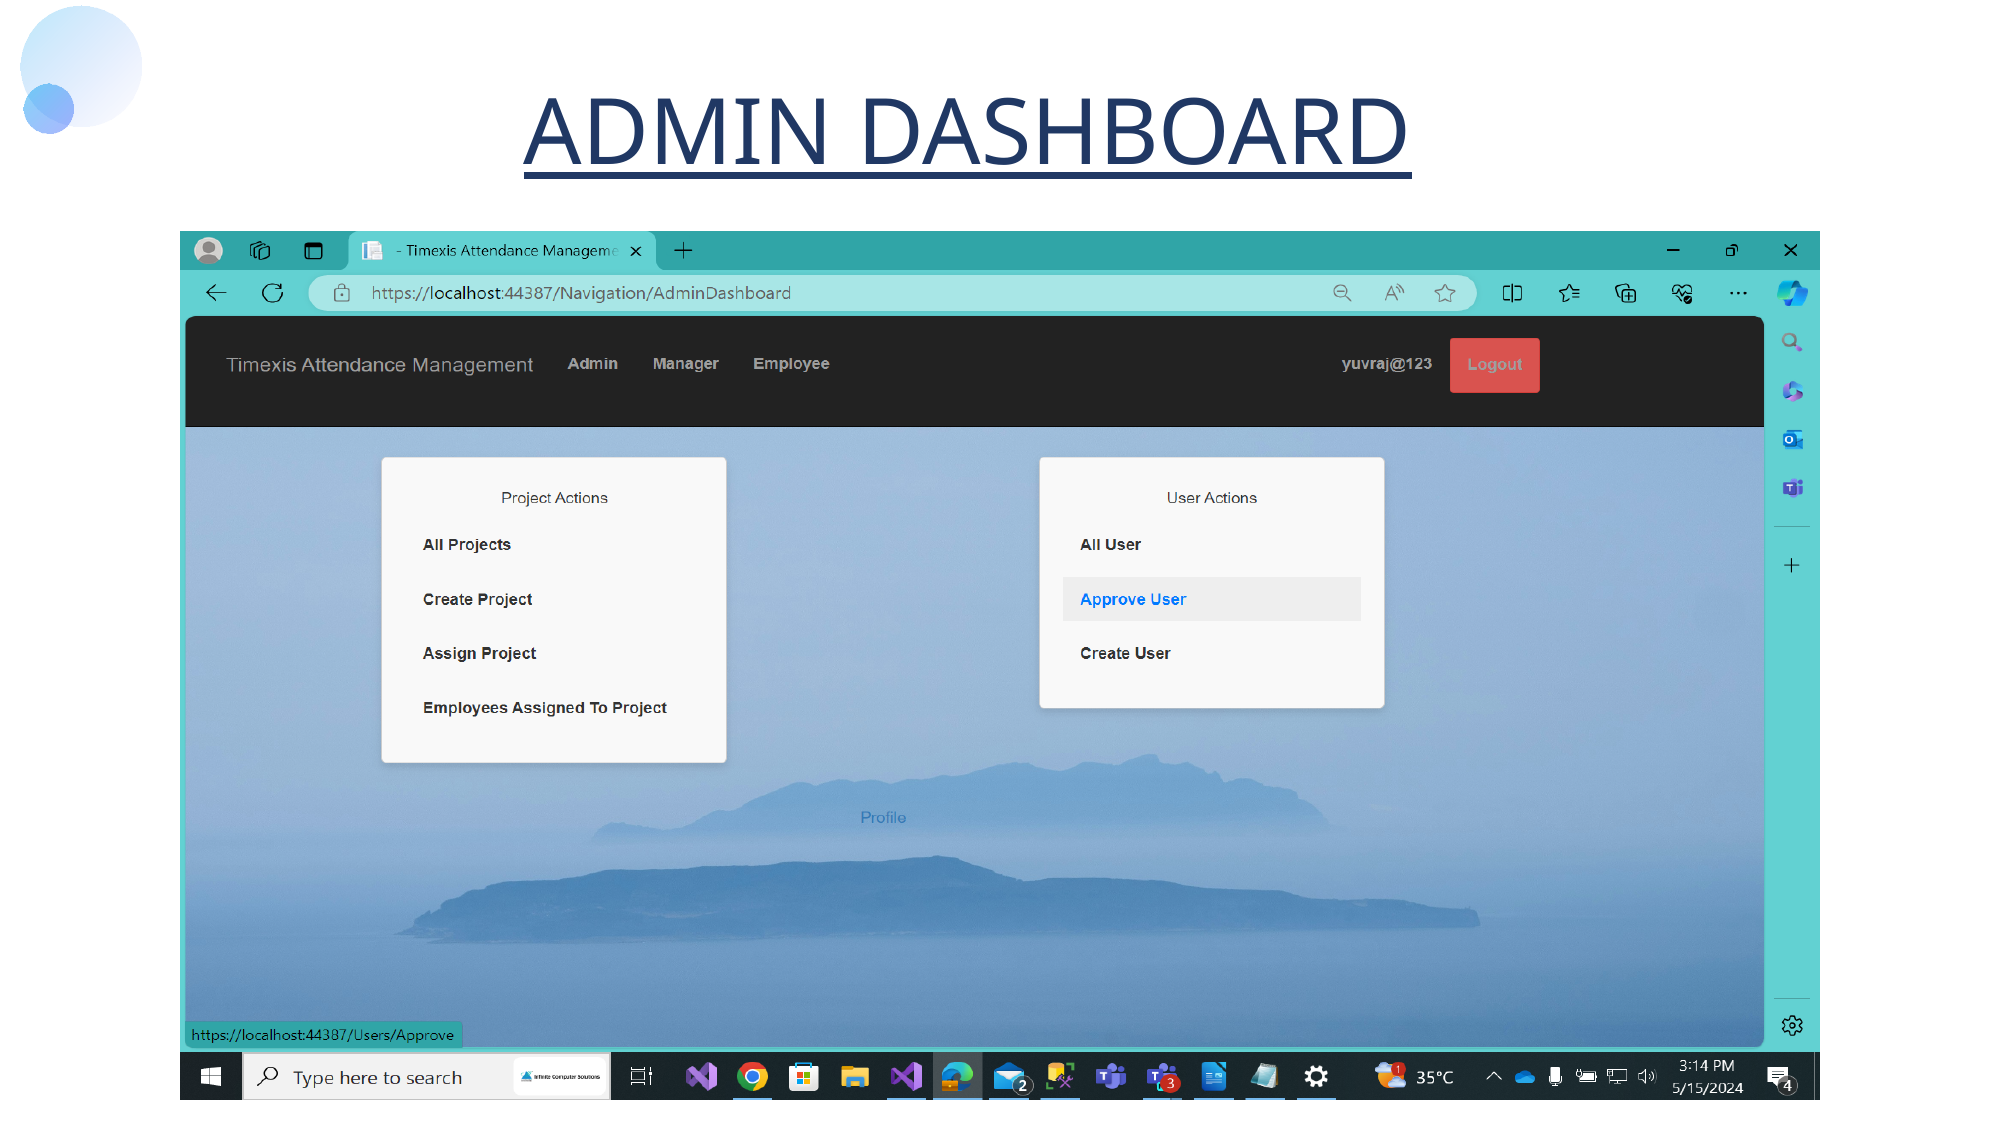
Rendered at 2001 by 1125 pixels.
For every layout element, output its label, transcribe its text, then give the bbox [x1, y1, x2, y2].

text_box [19, 4, 143, 128]
text_box ADMIN DASHBOARD [305, 65, 1631, 191]
picture [180, 231, 1820, 1100]
text_box [22, 82, 75, 135]
